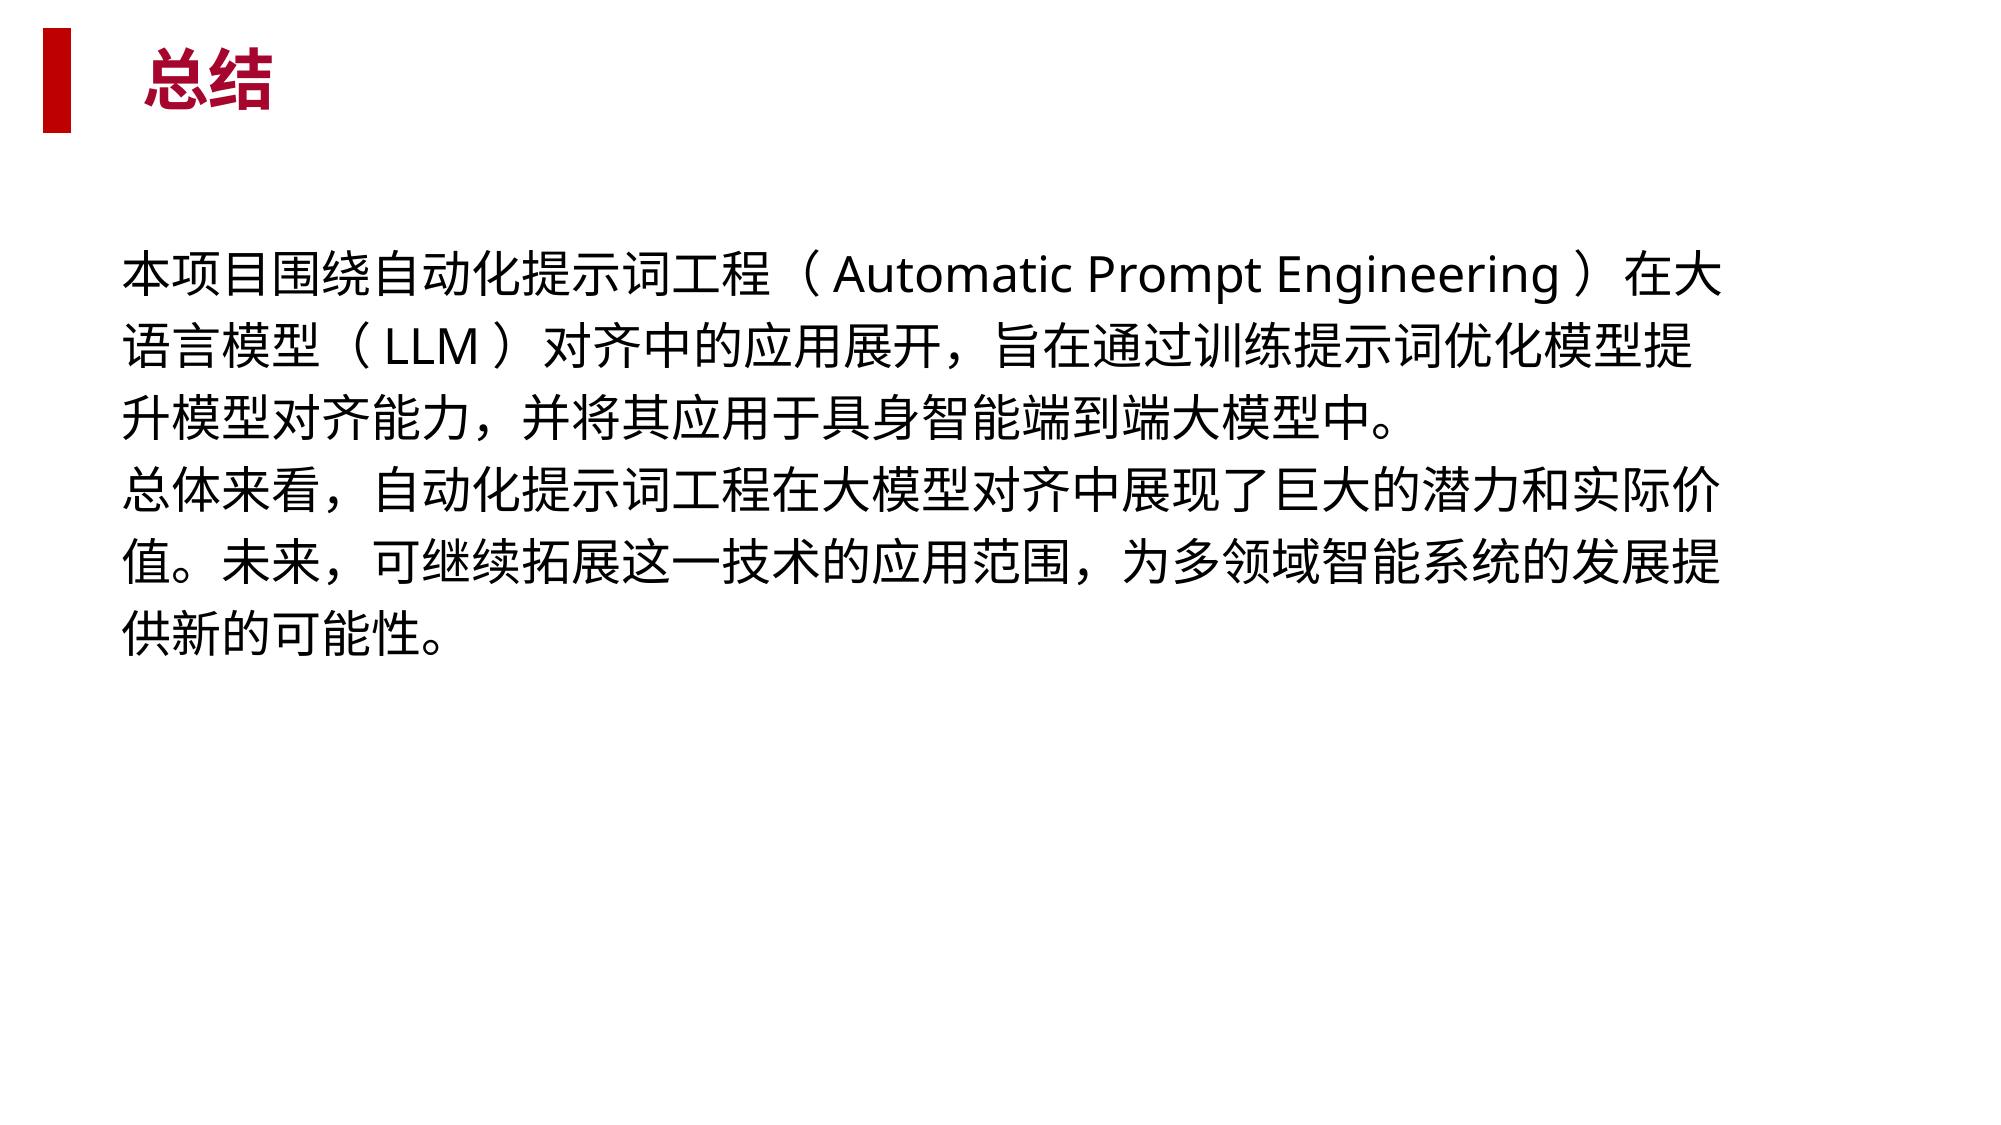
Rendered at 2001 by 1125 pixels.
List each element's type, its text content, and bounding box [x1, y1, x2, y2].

text_box 本项目围绕自动化提示词工程（Automatic Prompt Engineering）在大语言模型（LLM）对齐中的应用展开，旨在通过训练提示词优化模型提升模型对齐能力，并将其应用于具身智能端到端大模型中。 总体来看，自动化提示词工程在大模型对齐中展现了巨大的潜力和实际价值。未来，可继续拓展这一技术的应用范围，为多领域智能系统的发展提供新的可能性。 [106, 223, 1746, 865]
text_box 总结 [127, 31, 1386, 126]
